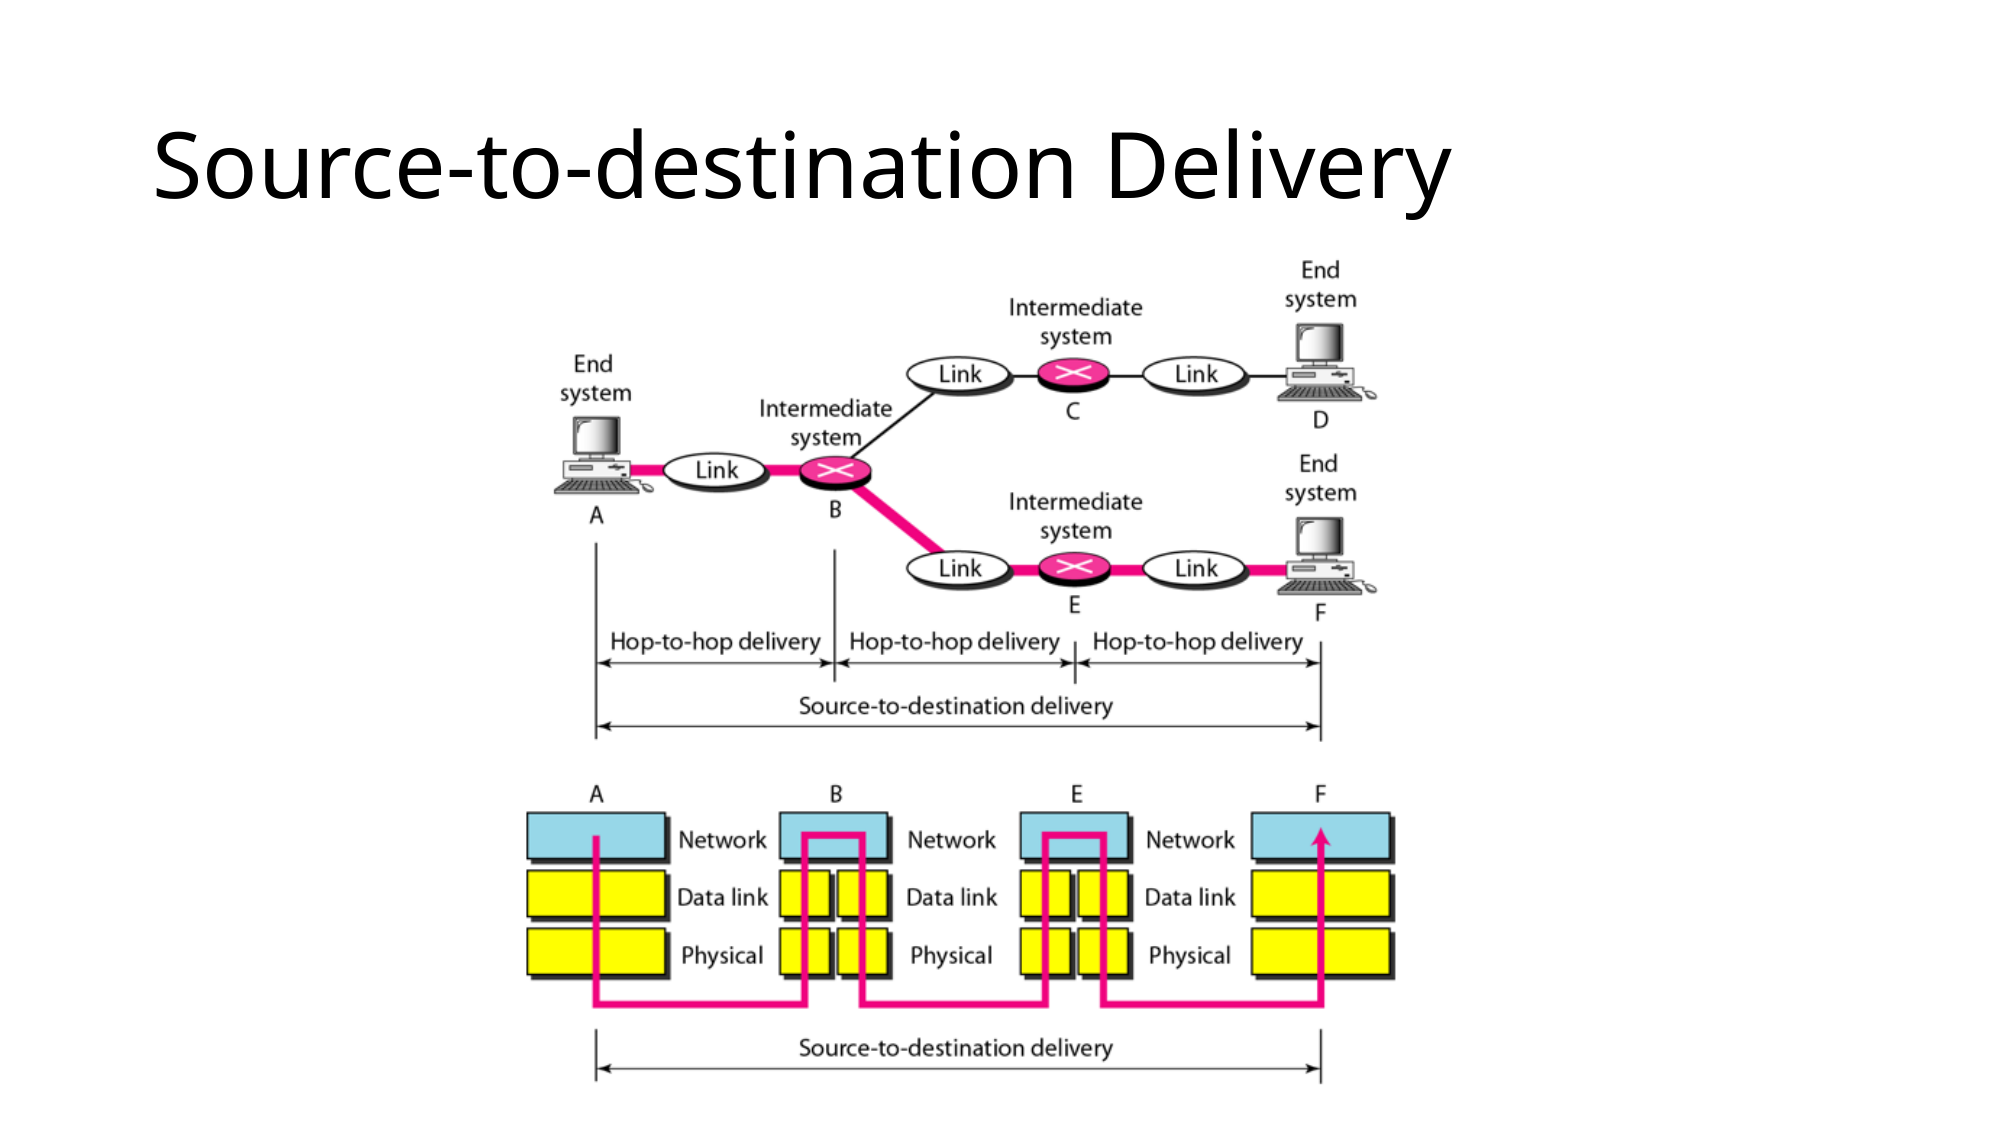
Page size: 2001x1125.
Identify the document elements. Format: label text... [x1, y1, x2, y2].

title Source-to-destination Delivery [137, 59, 1863, 278]
picture [434, 246, 1426, 1106]
